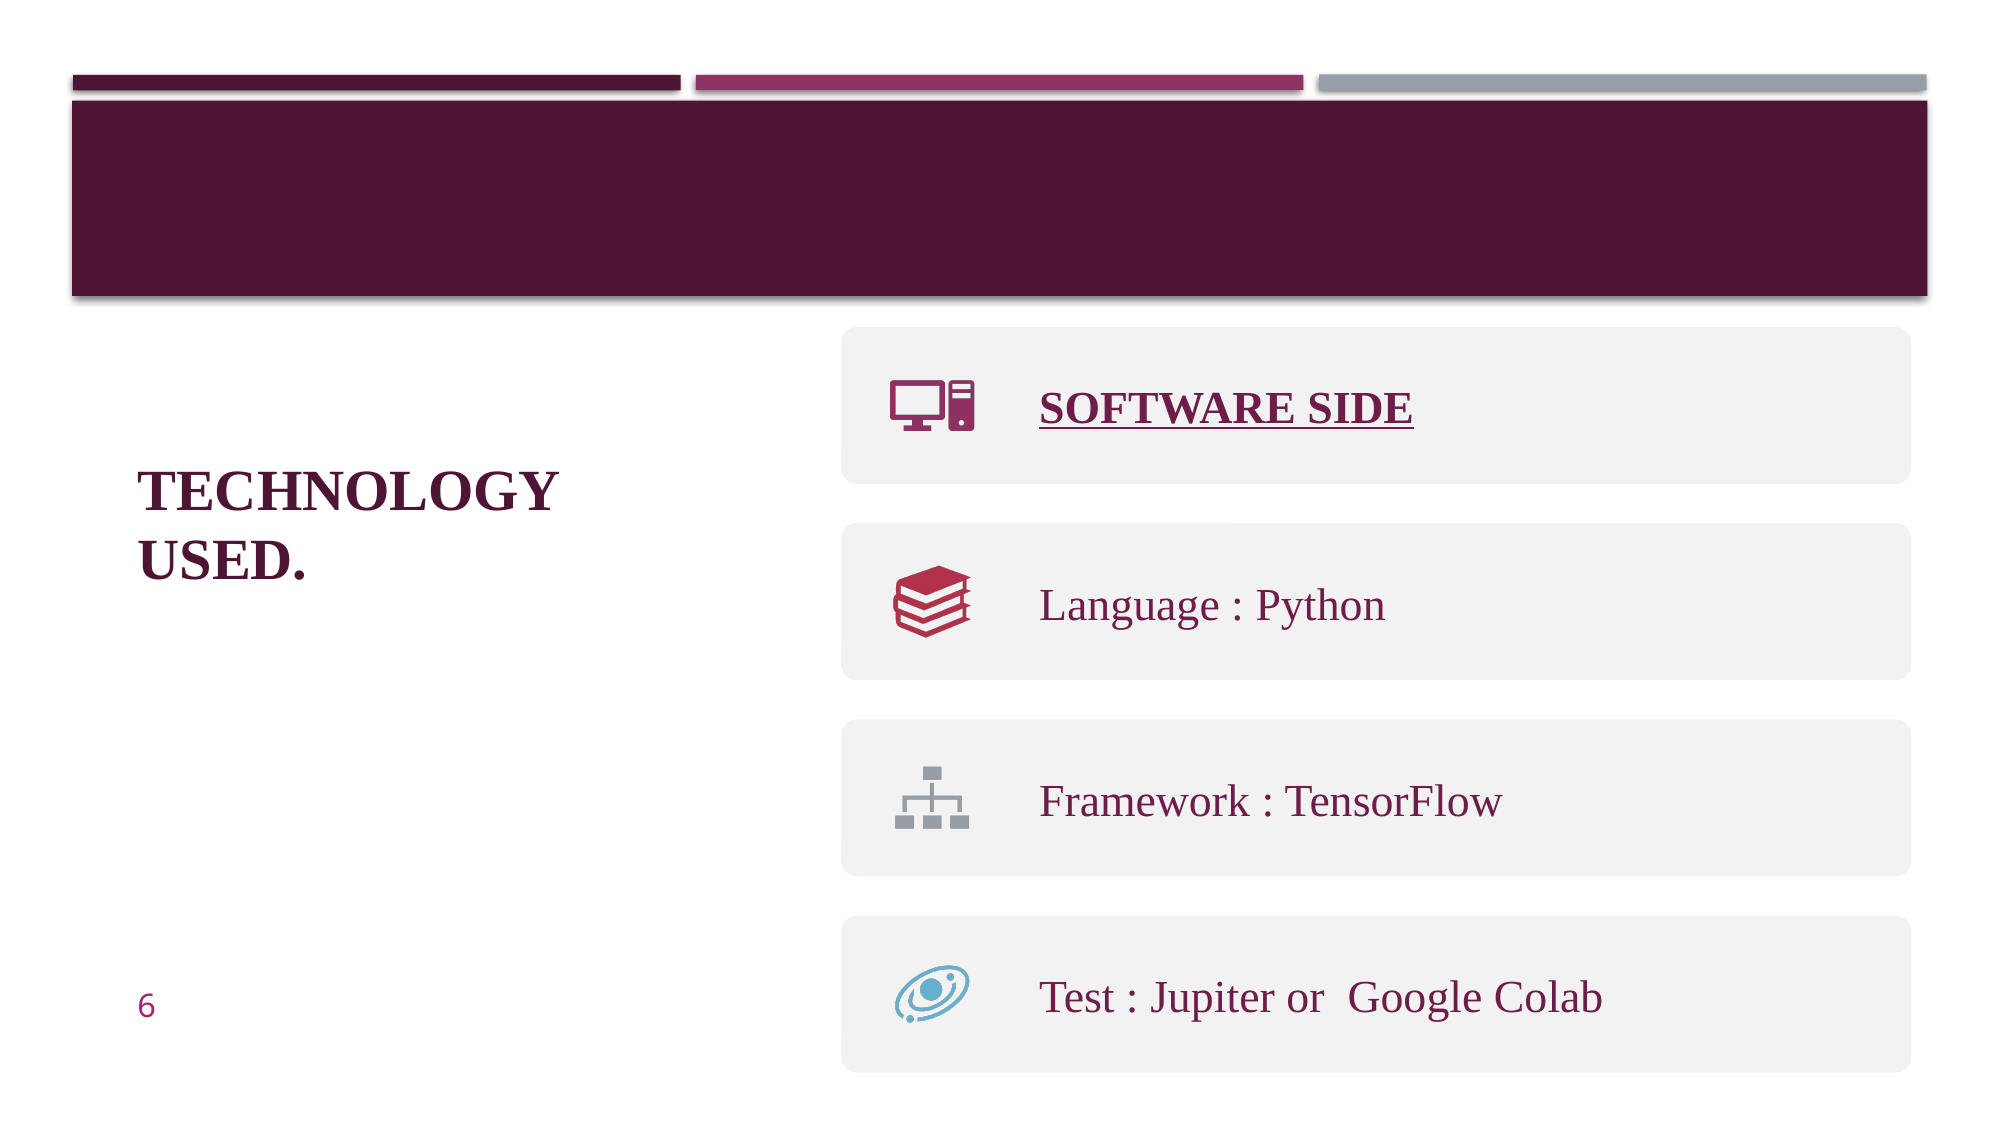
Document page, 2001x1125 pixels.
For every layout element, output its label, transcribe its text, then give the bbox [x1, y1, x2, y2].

slide_number 6 [122, 977, 233, 1037]
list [840, 326, 1912, 1074]
title TECHNOLOGY USED. [122, 170, 624, 943]
